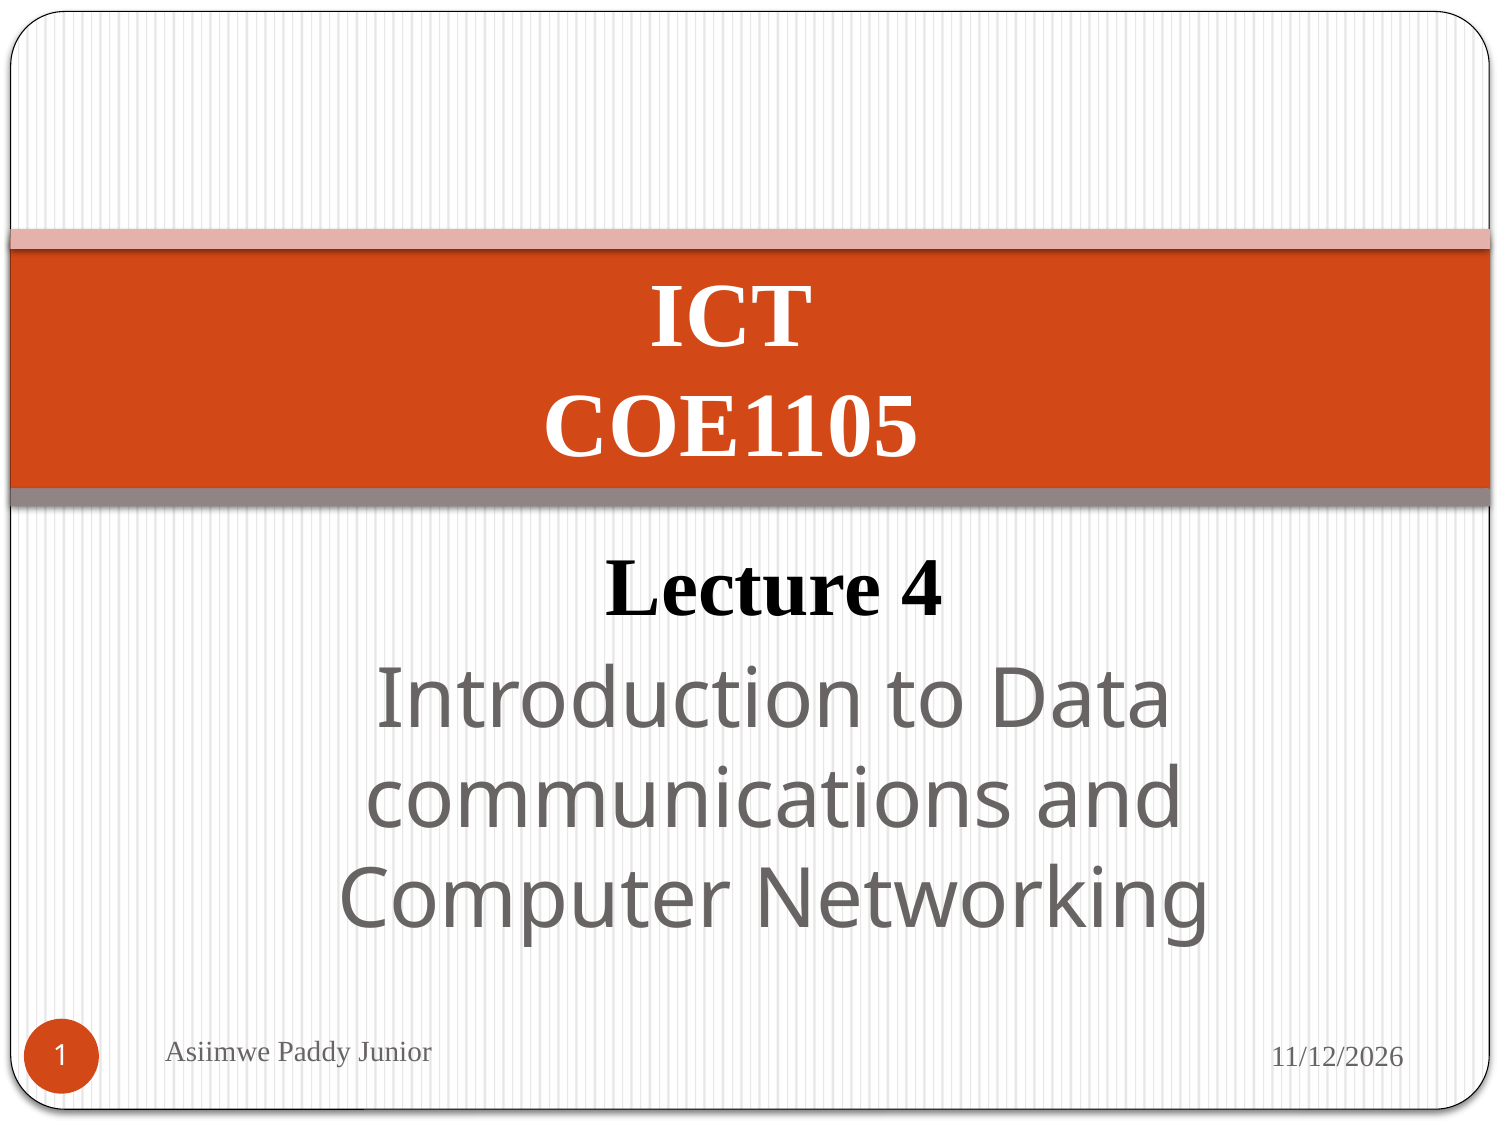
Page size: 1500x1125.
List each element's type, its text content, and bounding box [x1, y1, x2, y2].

title ICT COE1105 [87, 249, 1375, 488]
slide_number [1012, 1015, 1419, 1094]
subtitle Lecture 4 Introduction to Data communications and Computer Networking [212, 525, 1338, 938]
slide_number 1 [23, 1018, 99, 1094]
footer Asiimwe Paddy Junior [150, 1012, 800, 1088]
